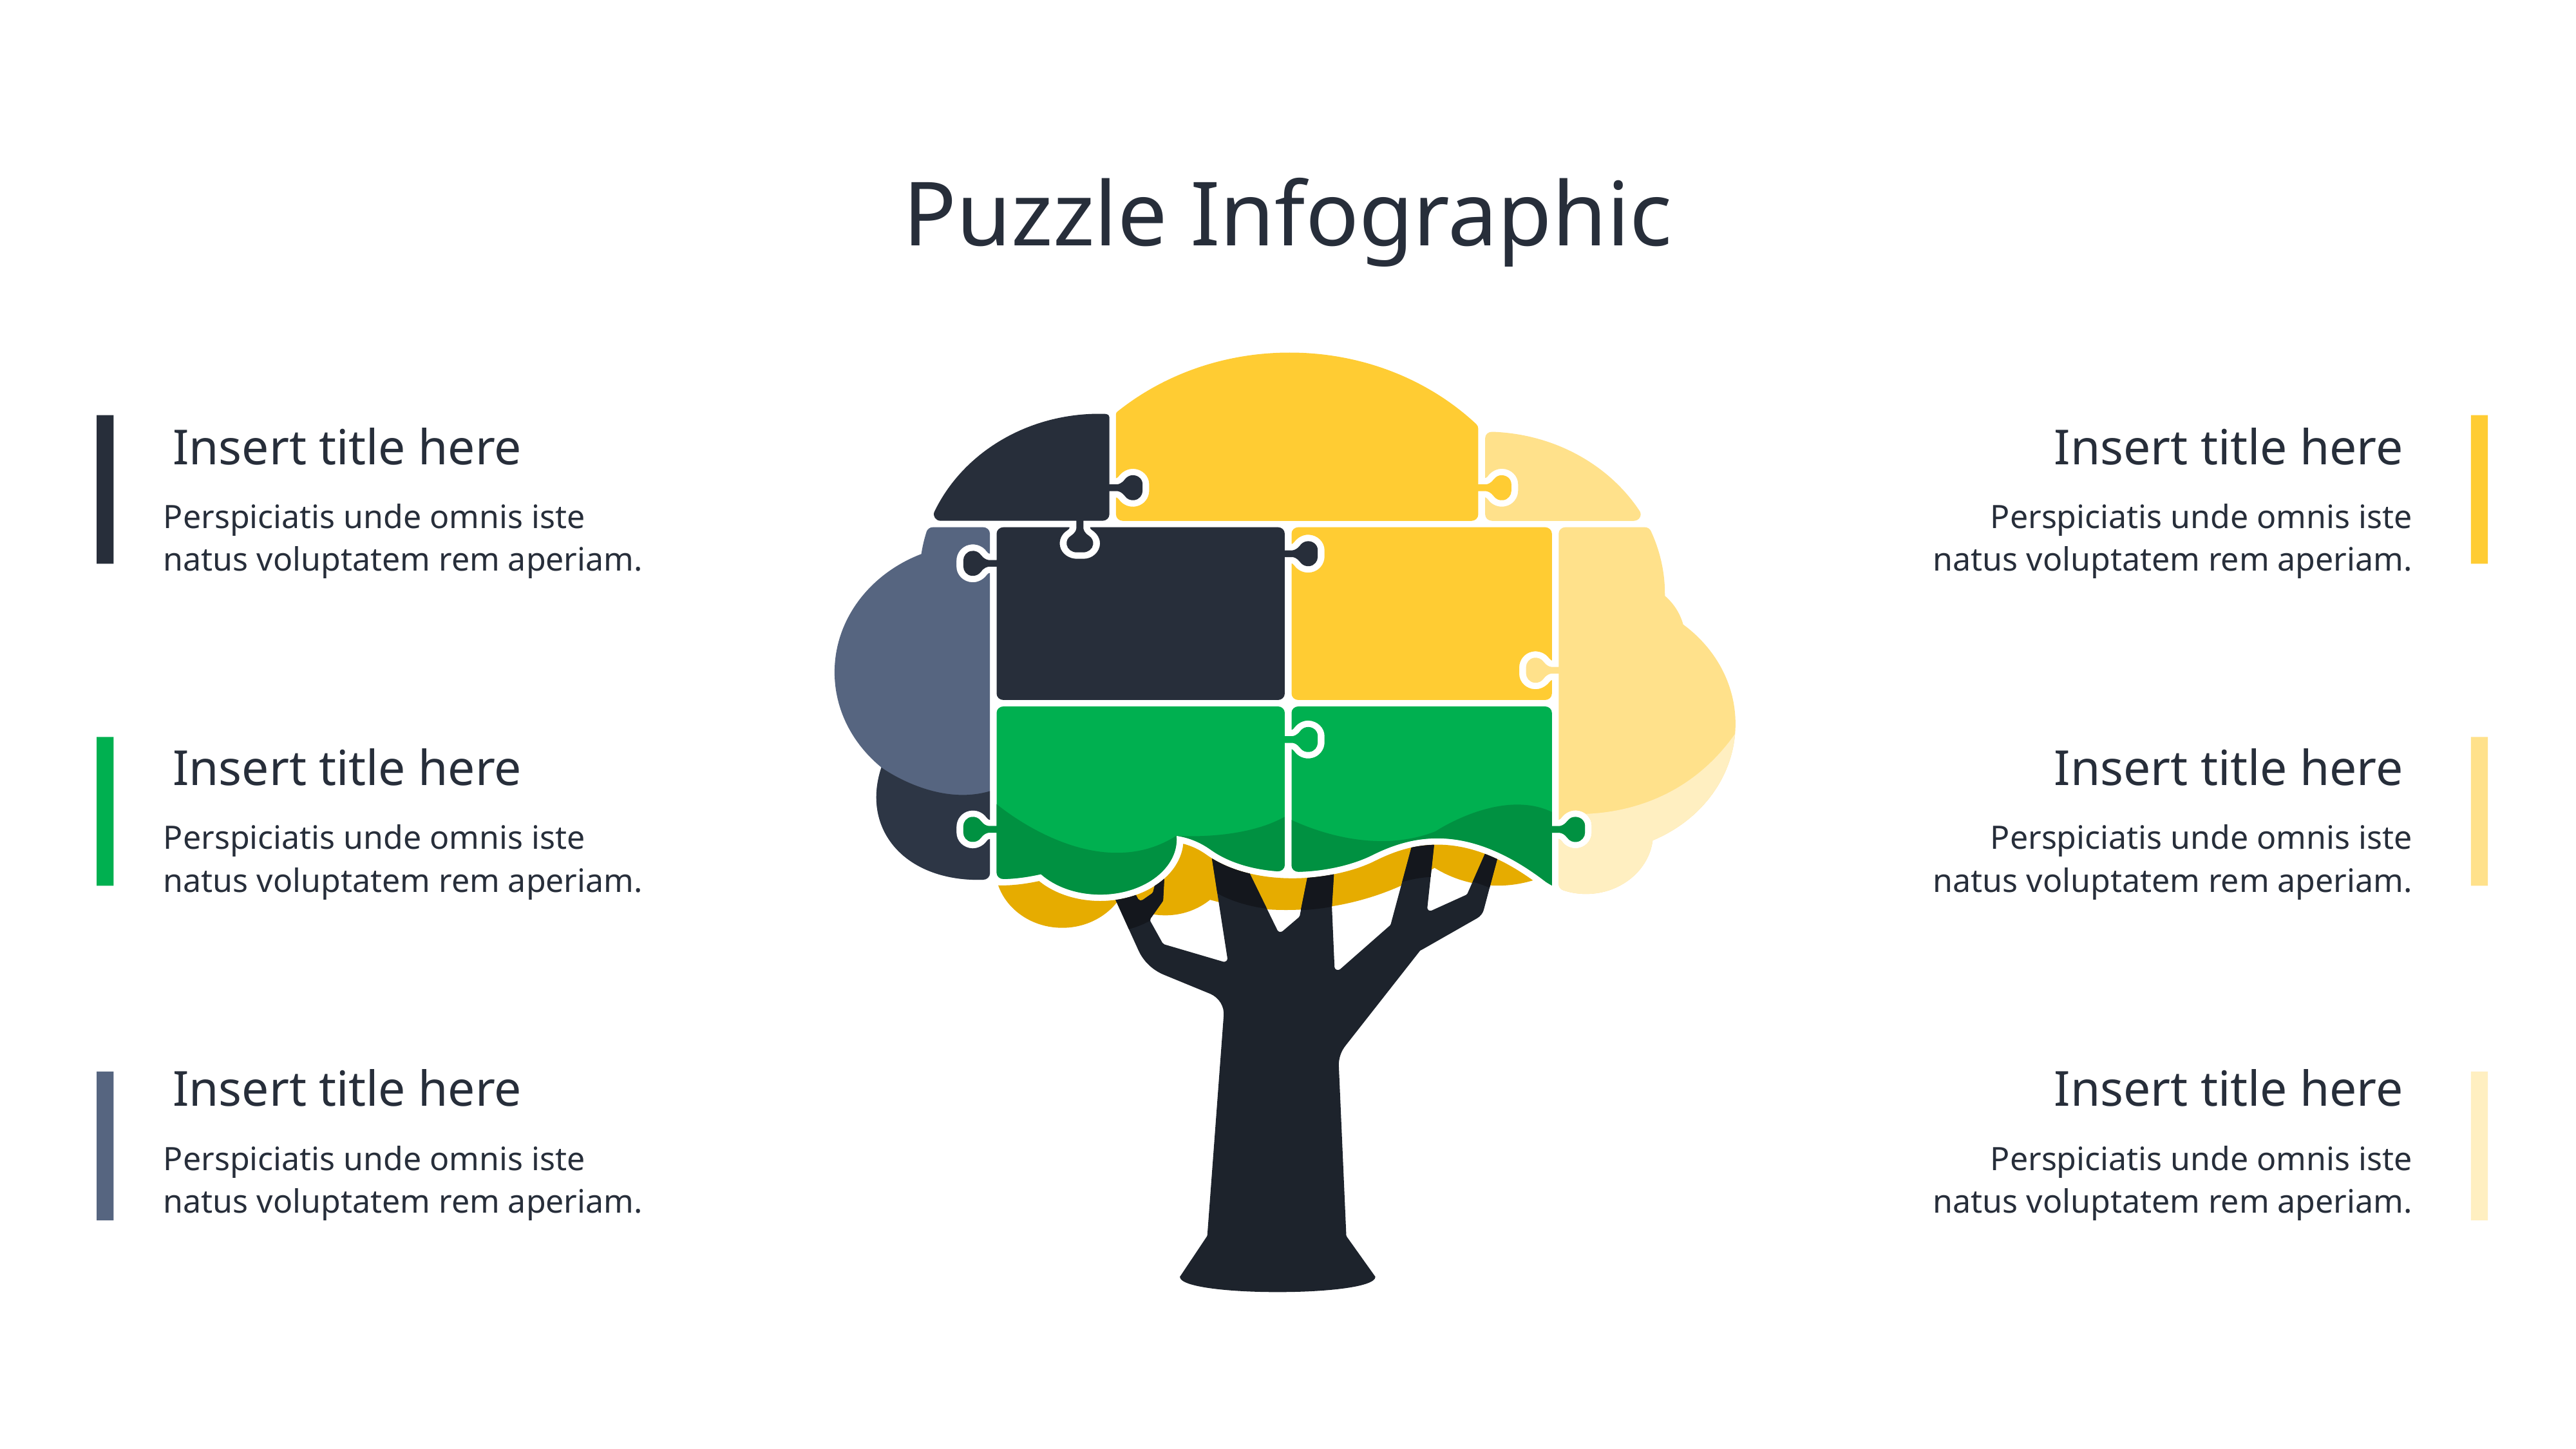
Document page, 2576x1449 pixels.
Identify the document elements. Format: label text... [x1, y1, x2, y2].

text_box Insert title here [2044, 411, 2413, 479]
text_box [2470, 1071, 2488, 1221]
text_box Insert title here [163, 732, 532, 800]
text_box Perspiciatis unde omnis iste natus voluptatem rem aperiam. [1899, 808, 2422, 904]
text_box Perspiciatis unde omnis iste natus voluptatem rem aperiam. [154, 808, 677, 904]
text_box Perspiciatis unde omnis iste natus voluptatem rem aperiam. [154, 1130, 677, 1224]
text_box Perspiciatis unde omnis iste natus voluptatem rem aperiam. [154, 488, 677, 582]
text_box Perspiciatis unde omnis iste natus voluptatem rem aperiam. [1899, 488, 2422, 582]
text_box [96, 736, 114, 886]
text_box Perspiciatis unde omnis iste natus voluptatem rem aperiam. [1899, 1130, 2422, 1224]
text_box [2470, 736, 2488, 886]
text_box [2470, 414, 2488, 565]
text_box Insert title here [2044, 732, 2413, 800]
text_box Insert title here [163, 411, 532, 479]
text_box [96, 1071, 114, 1221]
text_box Insert title here [163, 1053, 532, 1121]
text_box [96, 414, 114, 565]
text_box Insert title here [2044, 1053, 2413, 1121]
title Puzzle Infographic [177, 77, 2399, 357]
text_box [834, 352, 1736, 1298]
